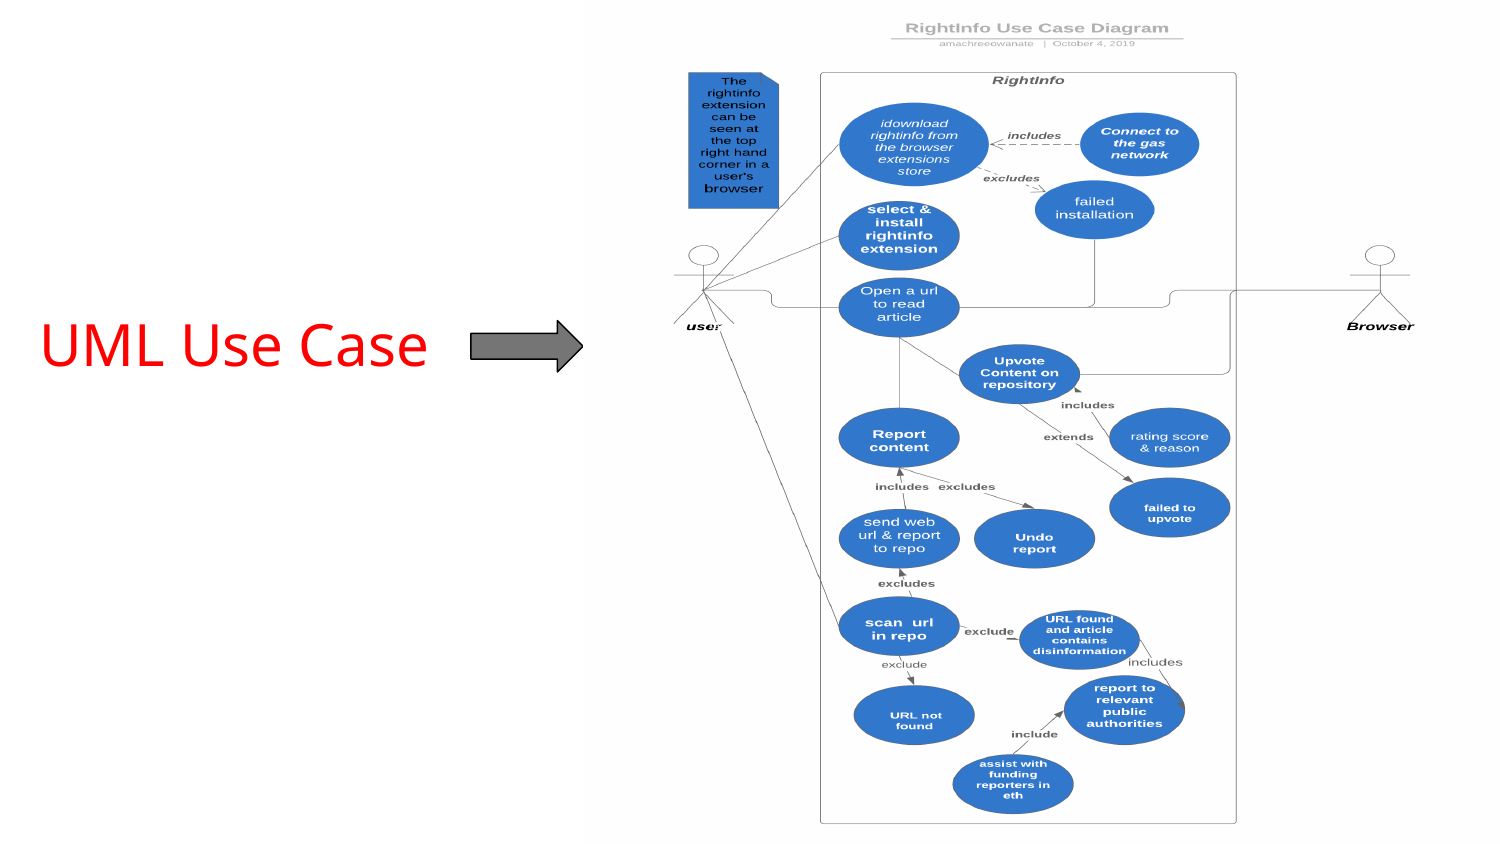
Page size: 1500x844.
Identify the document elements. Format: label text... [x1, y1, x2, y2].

text_box UML Use Case [24, 292, 577, 454]
text_box [470, 320, 577, 372]
picture [582, 0, 1500, 844]
